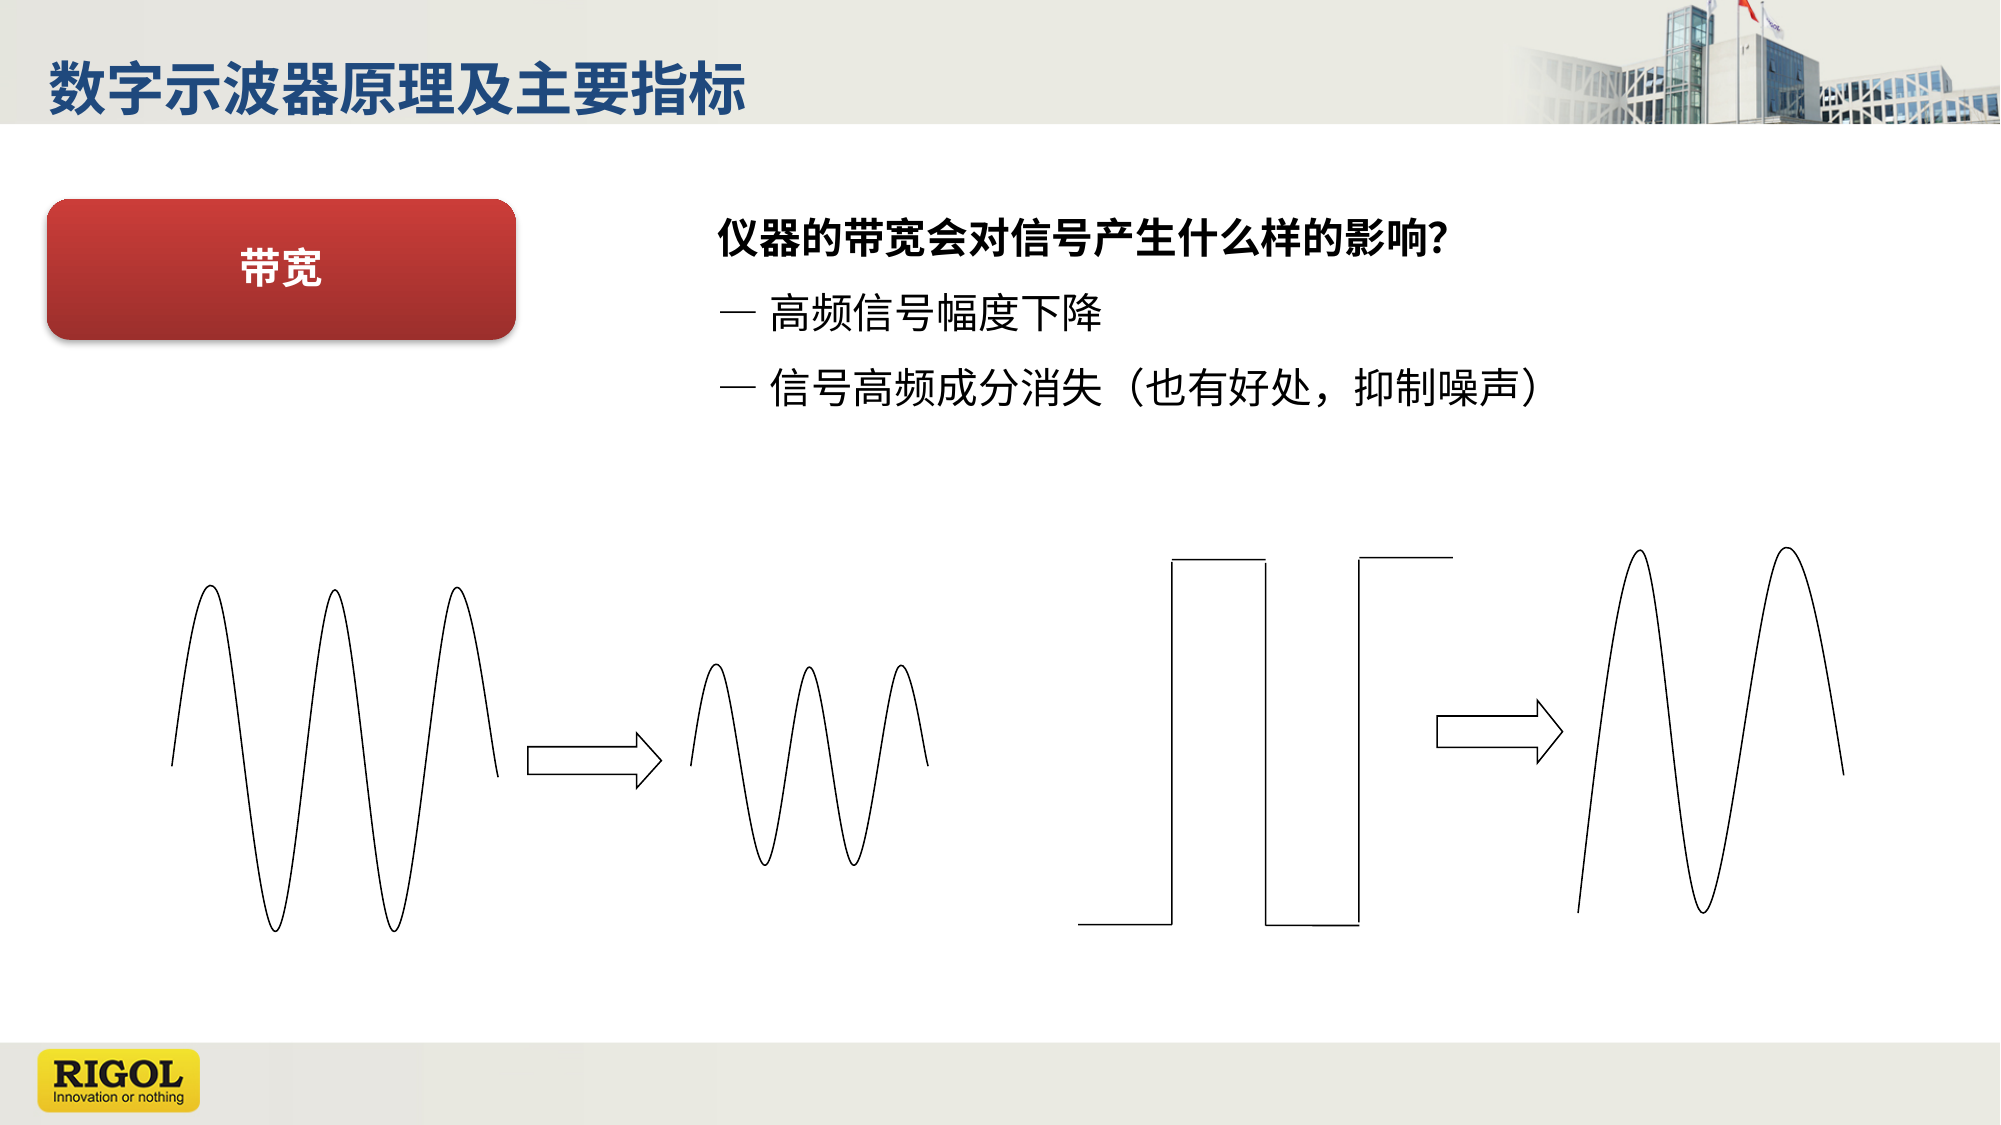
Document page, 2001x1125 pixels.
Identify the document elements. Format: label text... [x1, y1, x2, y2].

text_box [1077, 527, 1844, 927]
picture [0, 0, 2000, 1125]
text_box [46, 198, 516, 341]
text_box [171, 562, 929, 932]
text_box 仪器的带宽会对信号产生什么样的影响？ —高频信号幅度下降 —信号高频成分消失（也有好处，抑制噪声） [703, 179, 1938, 420]
text_box 数字示波器原理及主要指标 [33, 37, 1784, 138]
